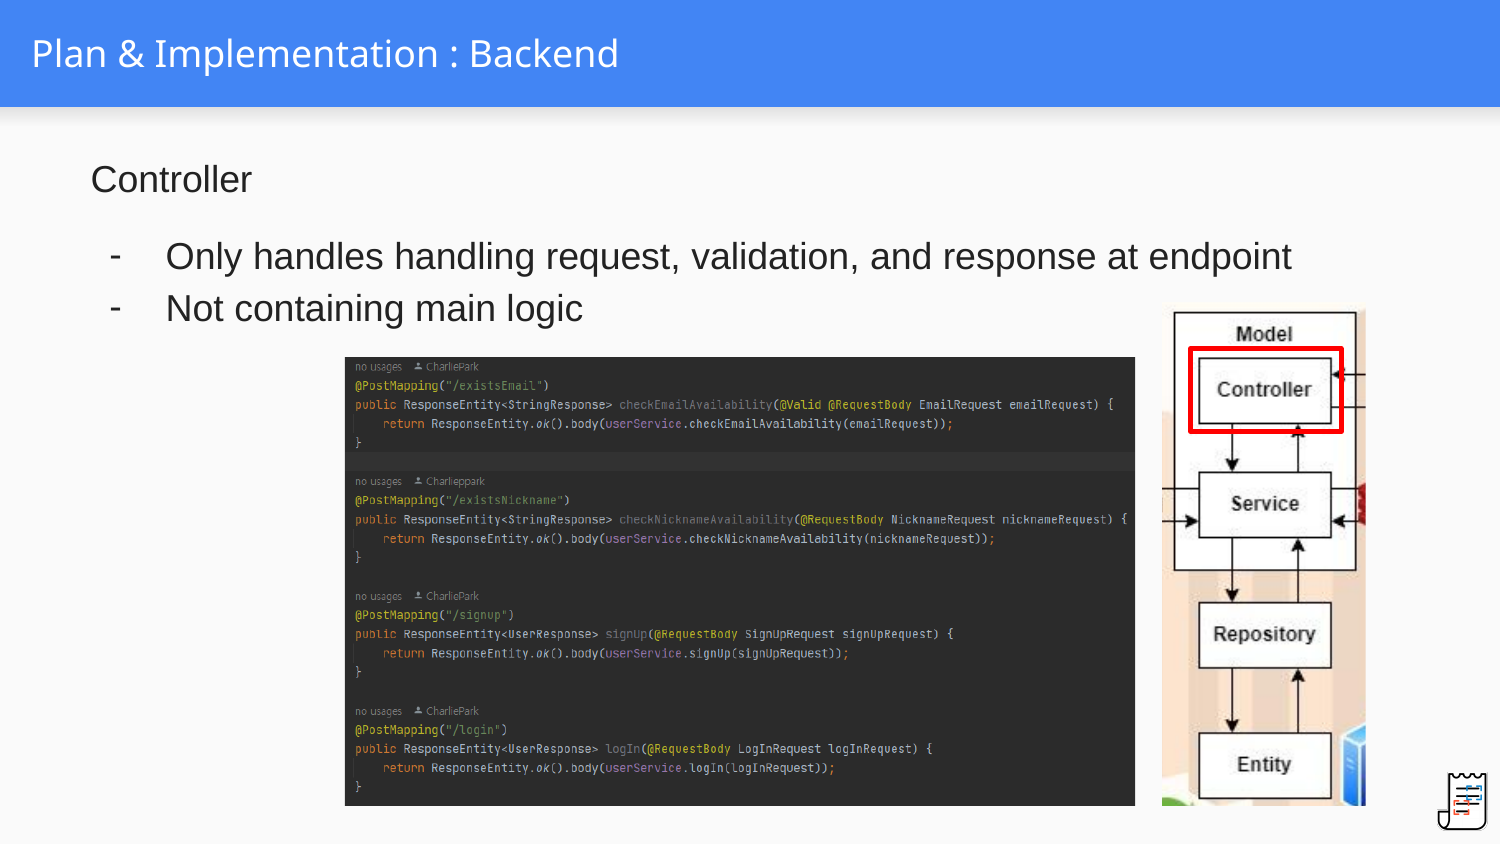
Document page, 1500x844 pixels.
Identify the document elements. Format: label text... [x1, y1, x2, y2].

picture [344, 357, 1136, 806]
picture [1433, 767, 1492, 832]
title Plan & Implementation : Backend [16, 2, 1464, 102]
picture [1161, 302, 1366, 806]
list Controller Only handles handling request, validation, and response at endpoint Not containing main logic [75, 133, 1425, 806]
